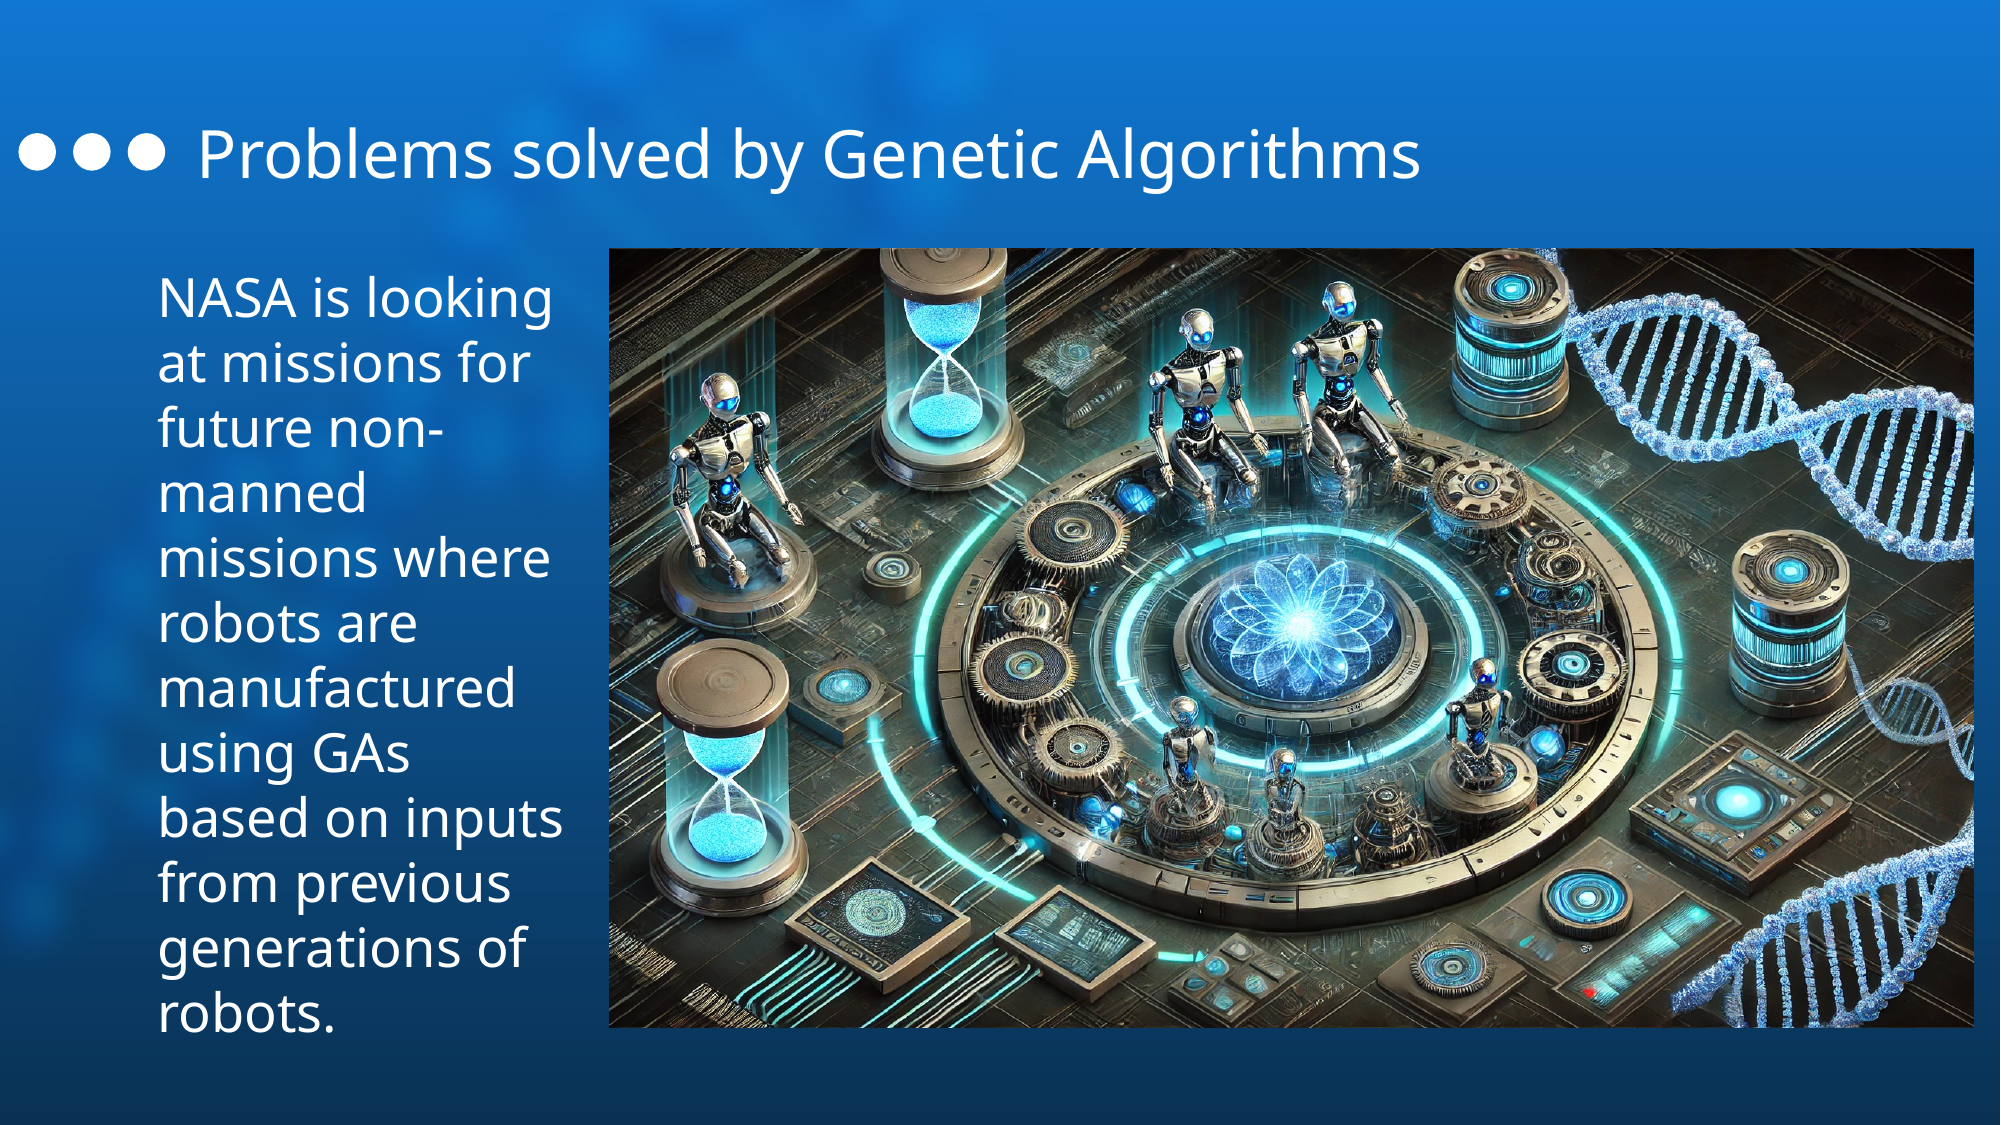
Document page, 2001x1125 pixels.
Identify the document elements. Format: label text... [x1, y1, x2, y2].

title Problems solved by Genetic Algorithms [181, 97, 1949, 223]
picture [609, 247, 1974, 1028]
list NASA is looking at missions for future non-manned missions where robots are manufactured using GAs based on inputs from previous generations of robots. [114, 248, 589, 1028]
